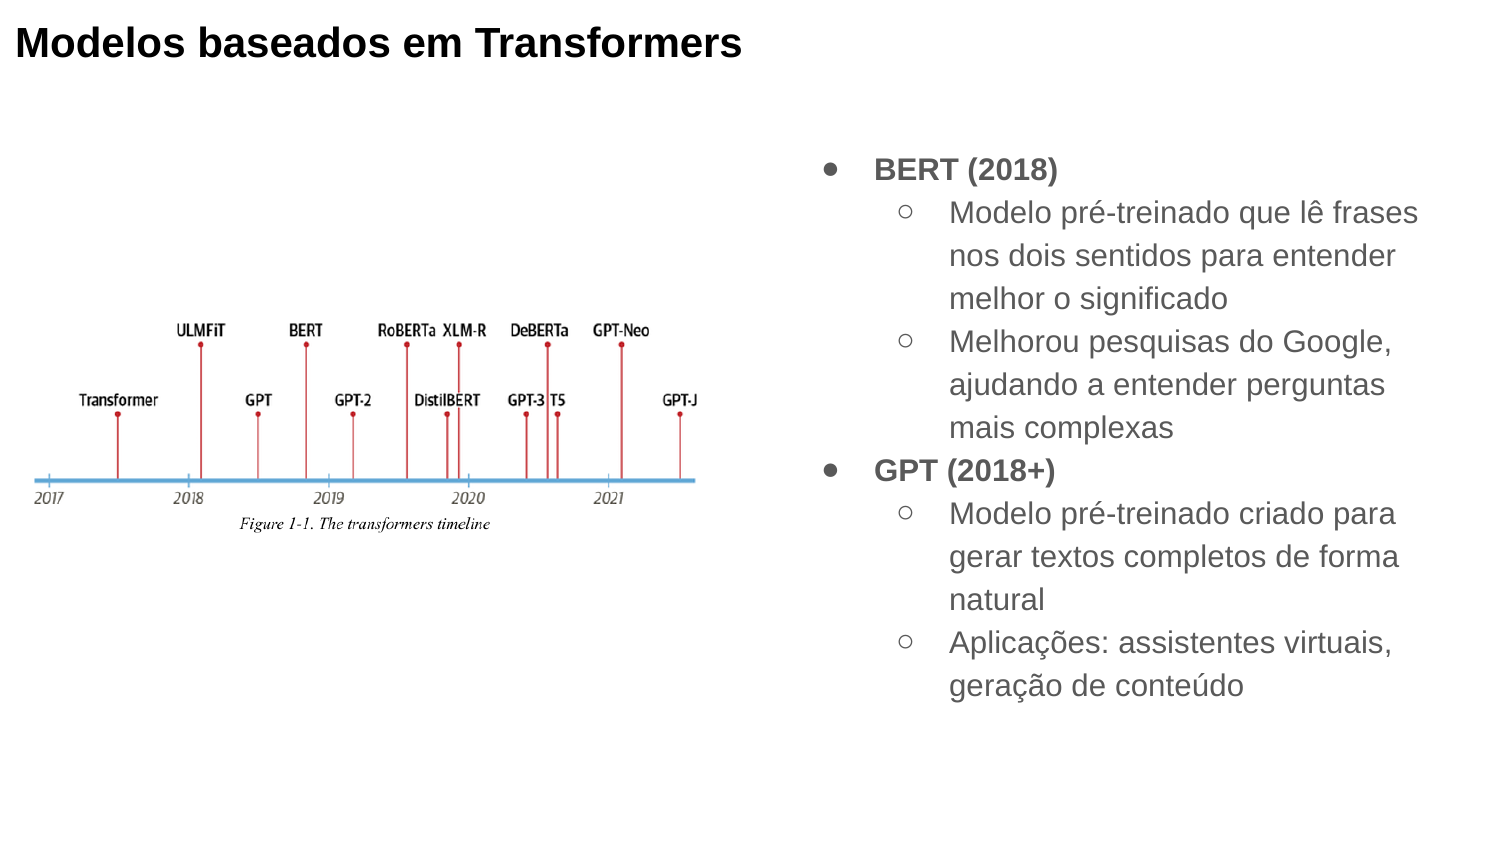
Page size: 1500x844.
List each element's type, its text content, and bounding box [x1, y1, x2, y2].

picture [19, 306, 713, 541]
text_box BERT (2018) Modelo pré-treinado que lê frases nos dois sentidos para entender melhor o significado Melhorou pesquisas do Google, ajudando a entender perguntas mais complexas GPT (2018+) Modelo pré-treinado criado para gerar textos completos de forma natural Aplicações: assistentes virtuais, geração de conteúdo [784, 128, 1466, 718]
text_box Modelos baseados em Transformers [0, 0, 874, 81]
